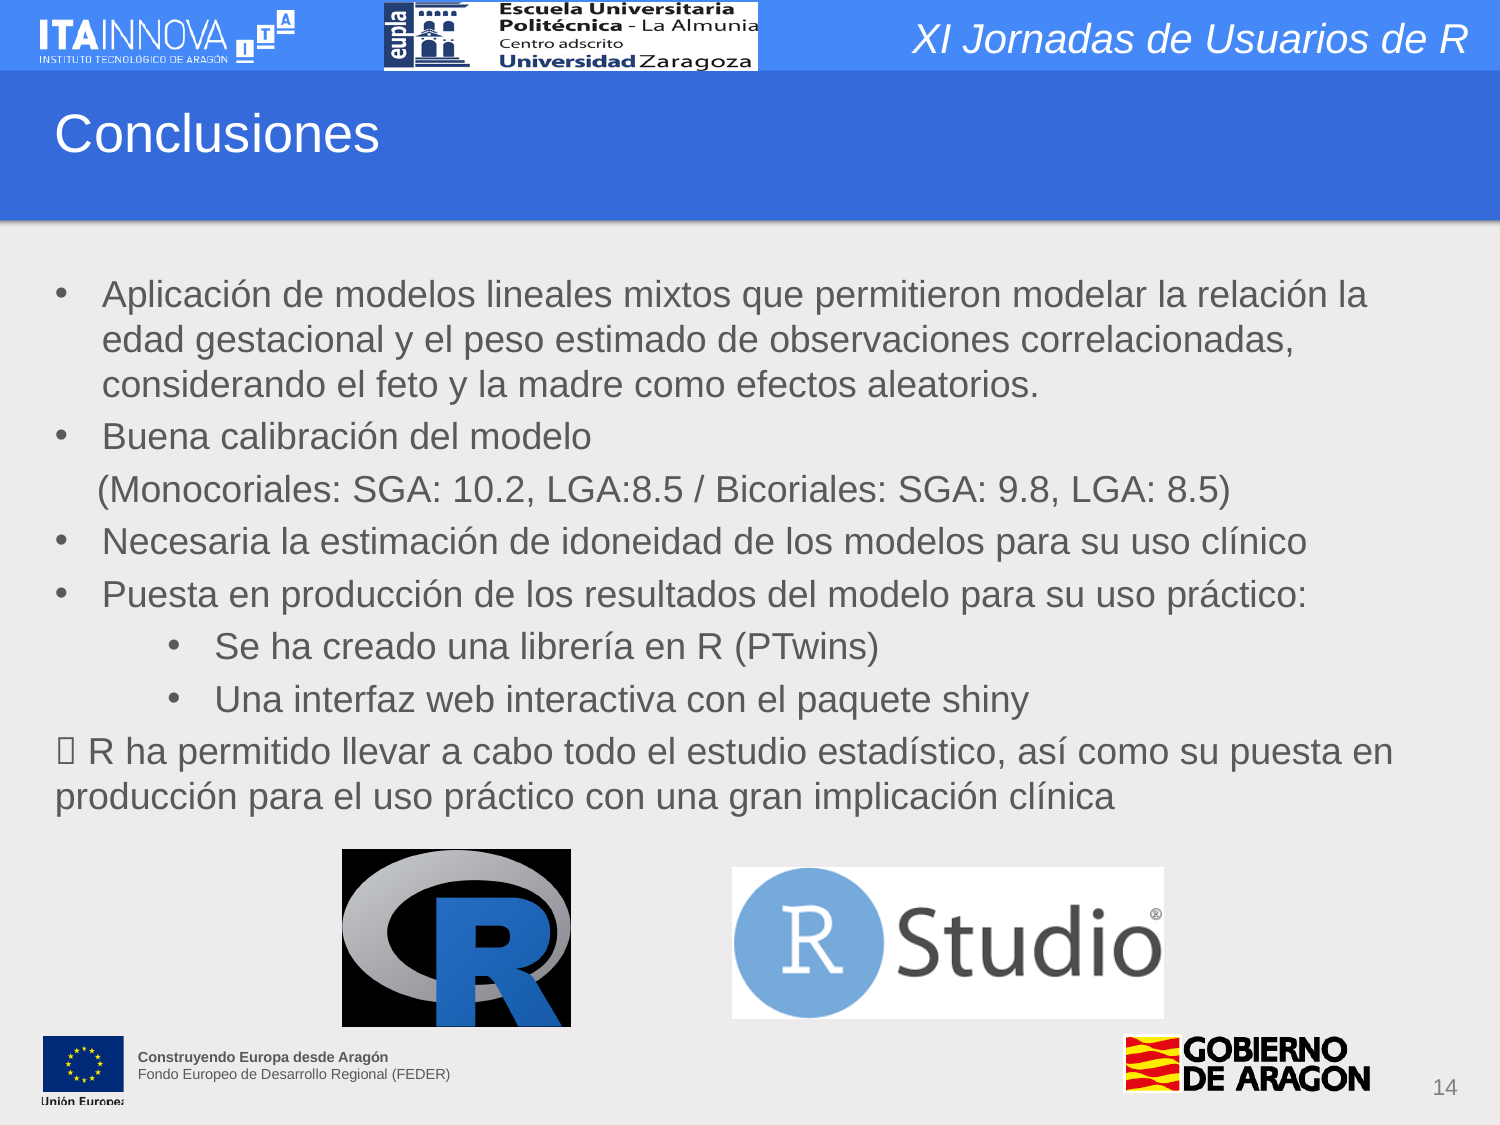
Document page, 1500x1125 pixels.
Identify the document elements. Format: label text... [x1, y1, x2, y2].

list Aplicación de modelos lineales mixtos que permitieron modelar la relación la edad gestacional y el peso estimado de observaciones correlacionadas, considerando el feto y la madre como efectos aleatorios. Buena calibración del modelo (Monocoriales: SGA: 10.2, LGA:8.5 / Bicoriales: SGA: 9.8, LGA: 8.5) Necesaria la estimación de idoneidad de los modelos para su uso clínico Puesta en producción de los resultados del modelo para su uso práctico: Se ha creado una librería en R (PTwins) Una interfaz web interactiva con el paquete shiny  R ha permitido llevar a cabo todo el estudio estadístico, así como su puesta en producción para el uso práctico con una gran implicación clínica [40, 262, 1459, 1090]
title Conclusiones [40, 91, 1425, 222]
picture [732, 867, 1164, 1020]
picture [0, 0, 1500, 1125]
picture [342, 849, 571, 1027]
slide_number 13 [1390, 1065, 1500, 1106]
text_box XI Jornadas de Usuarios de R [897, 0, 1500, 69]
